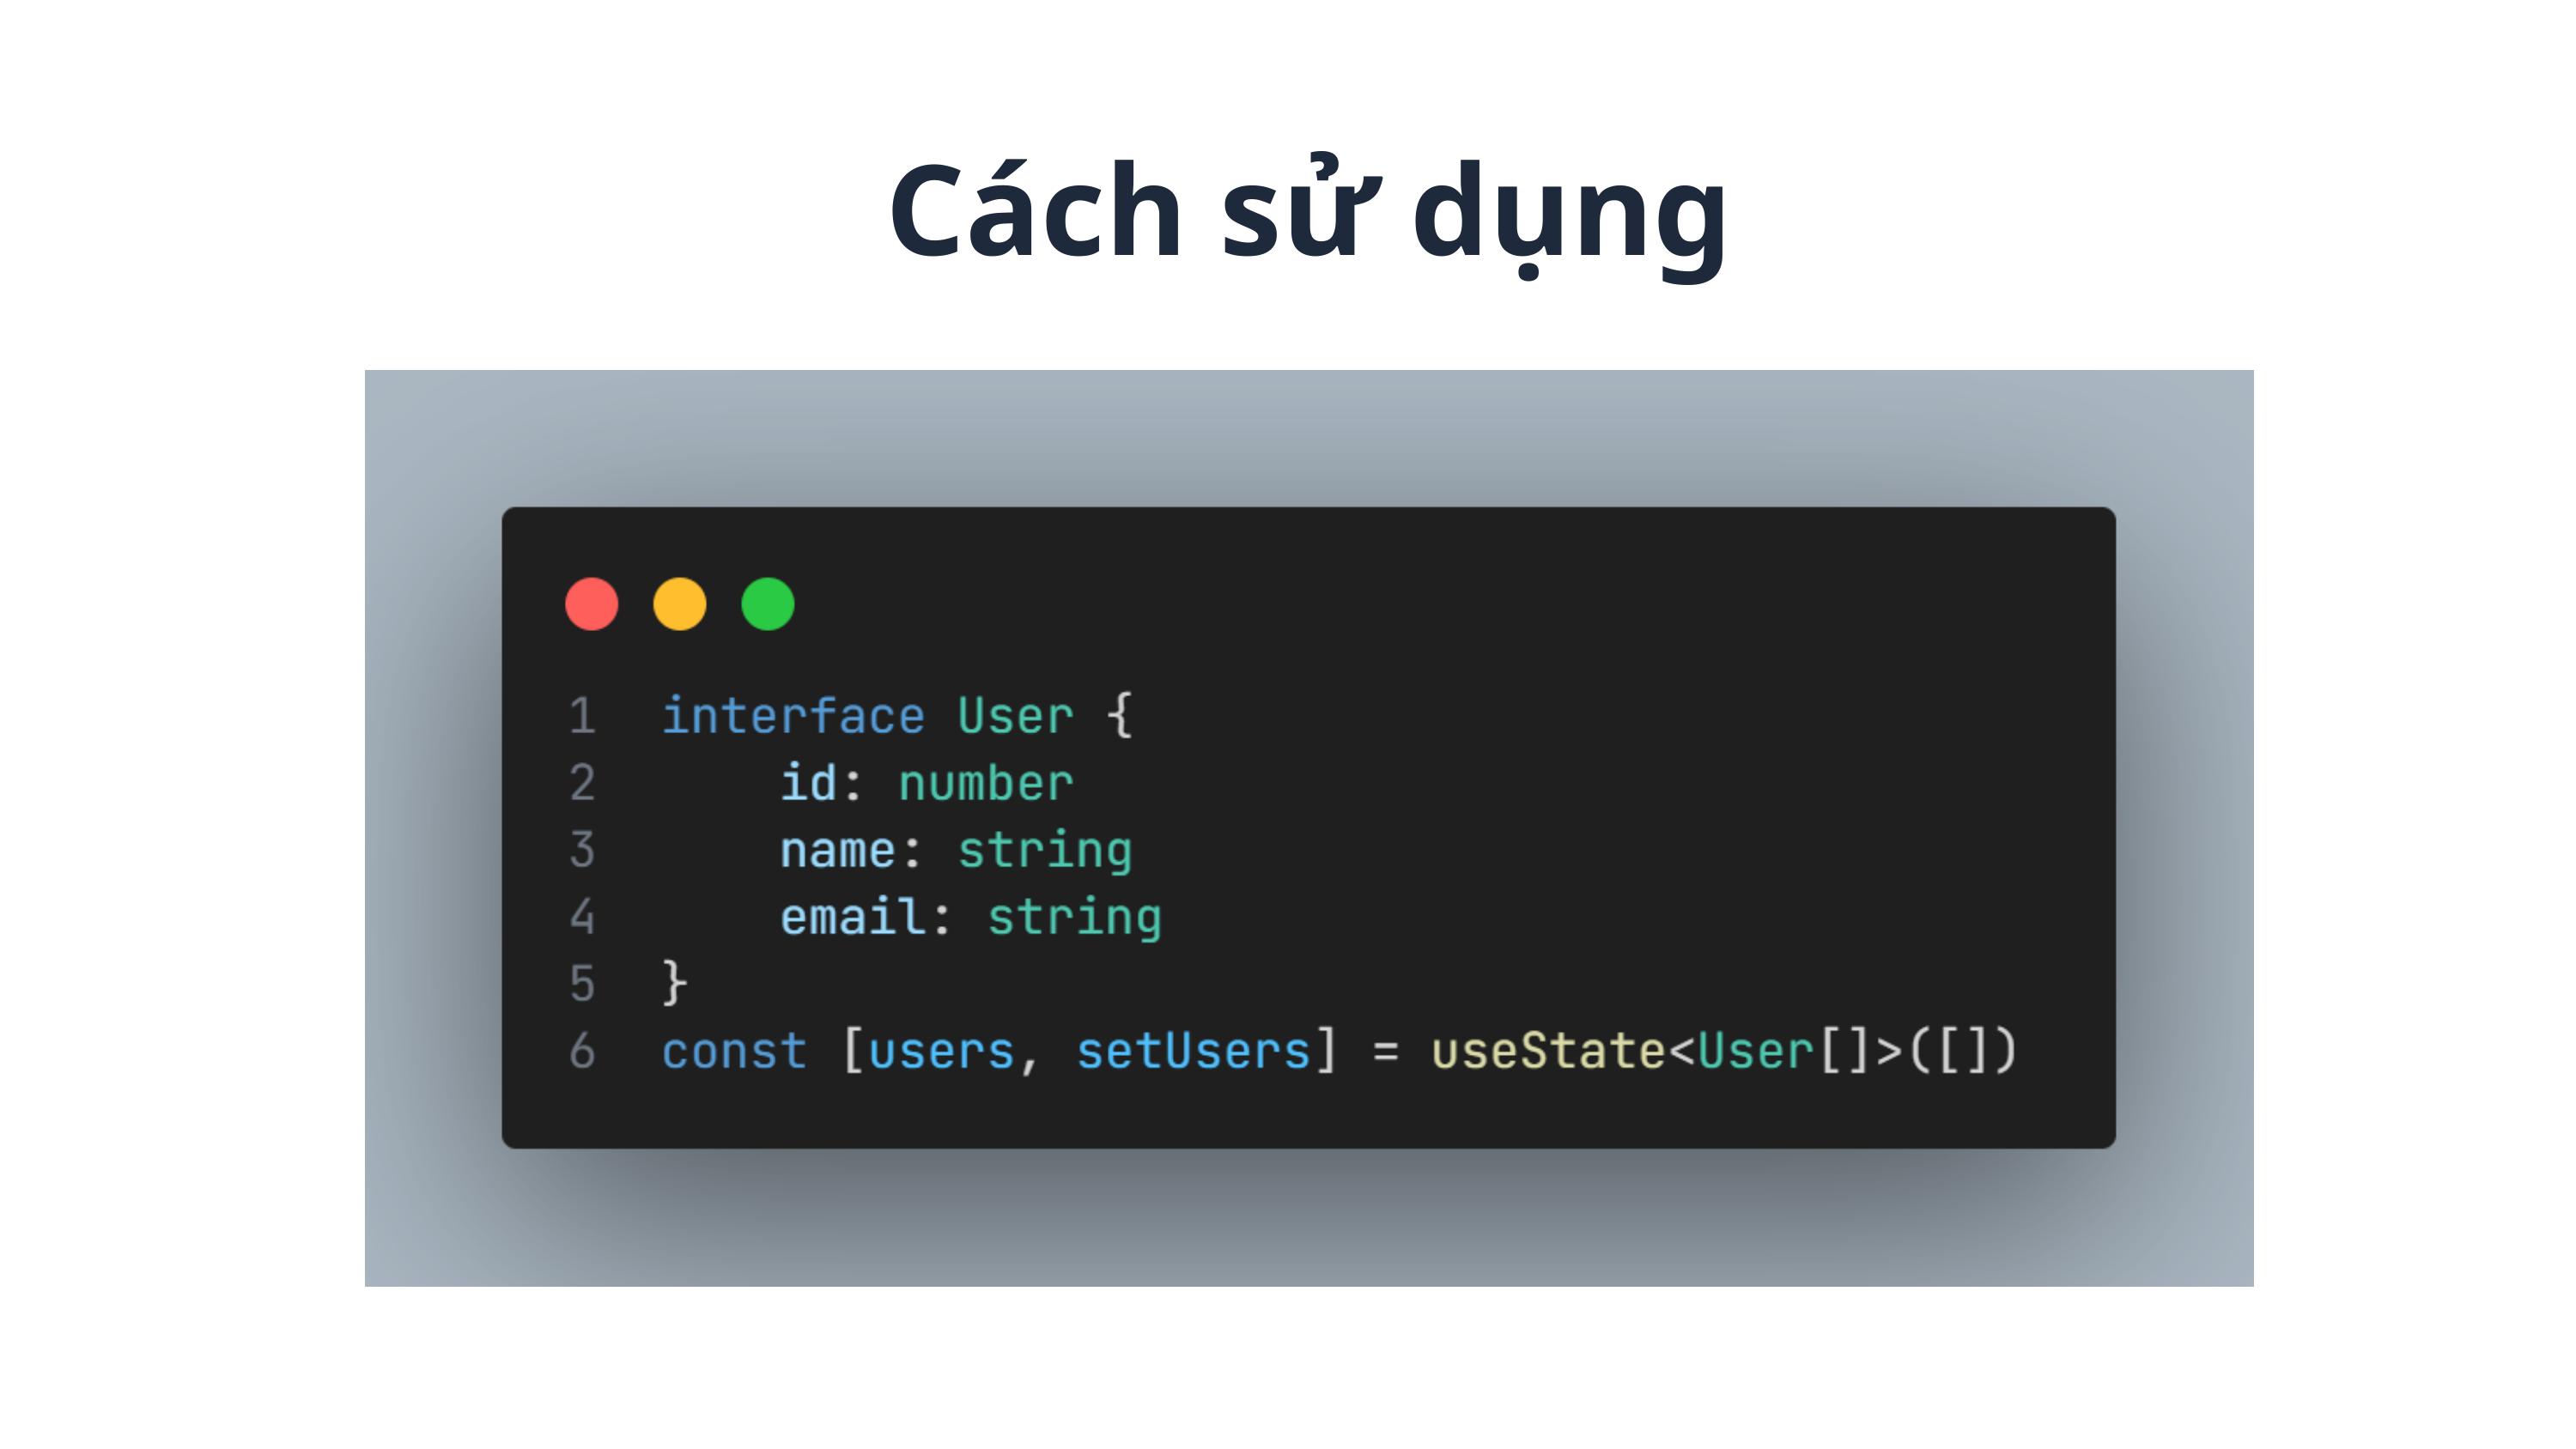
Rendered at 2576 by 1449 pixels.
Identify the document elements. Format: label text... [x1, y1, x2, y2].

picture [364, 370, 2255, 1287]
text_box Cách sử dụng [21, 155, 2576, 282]
